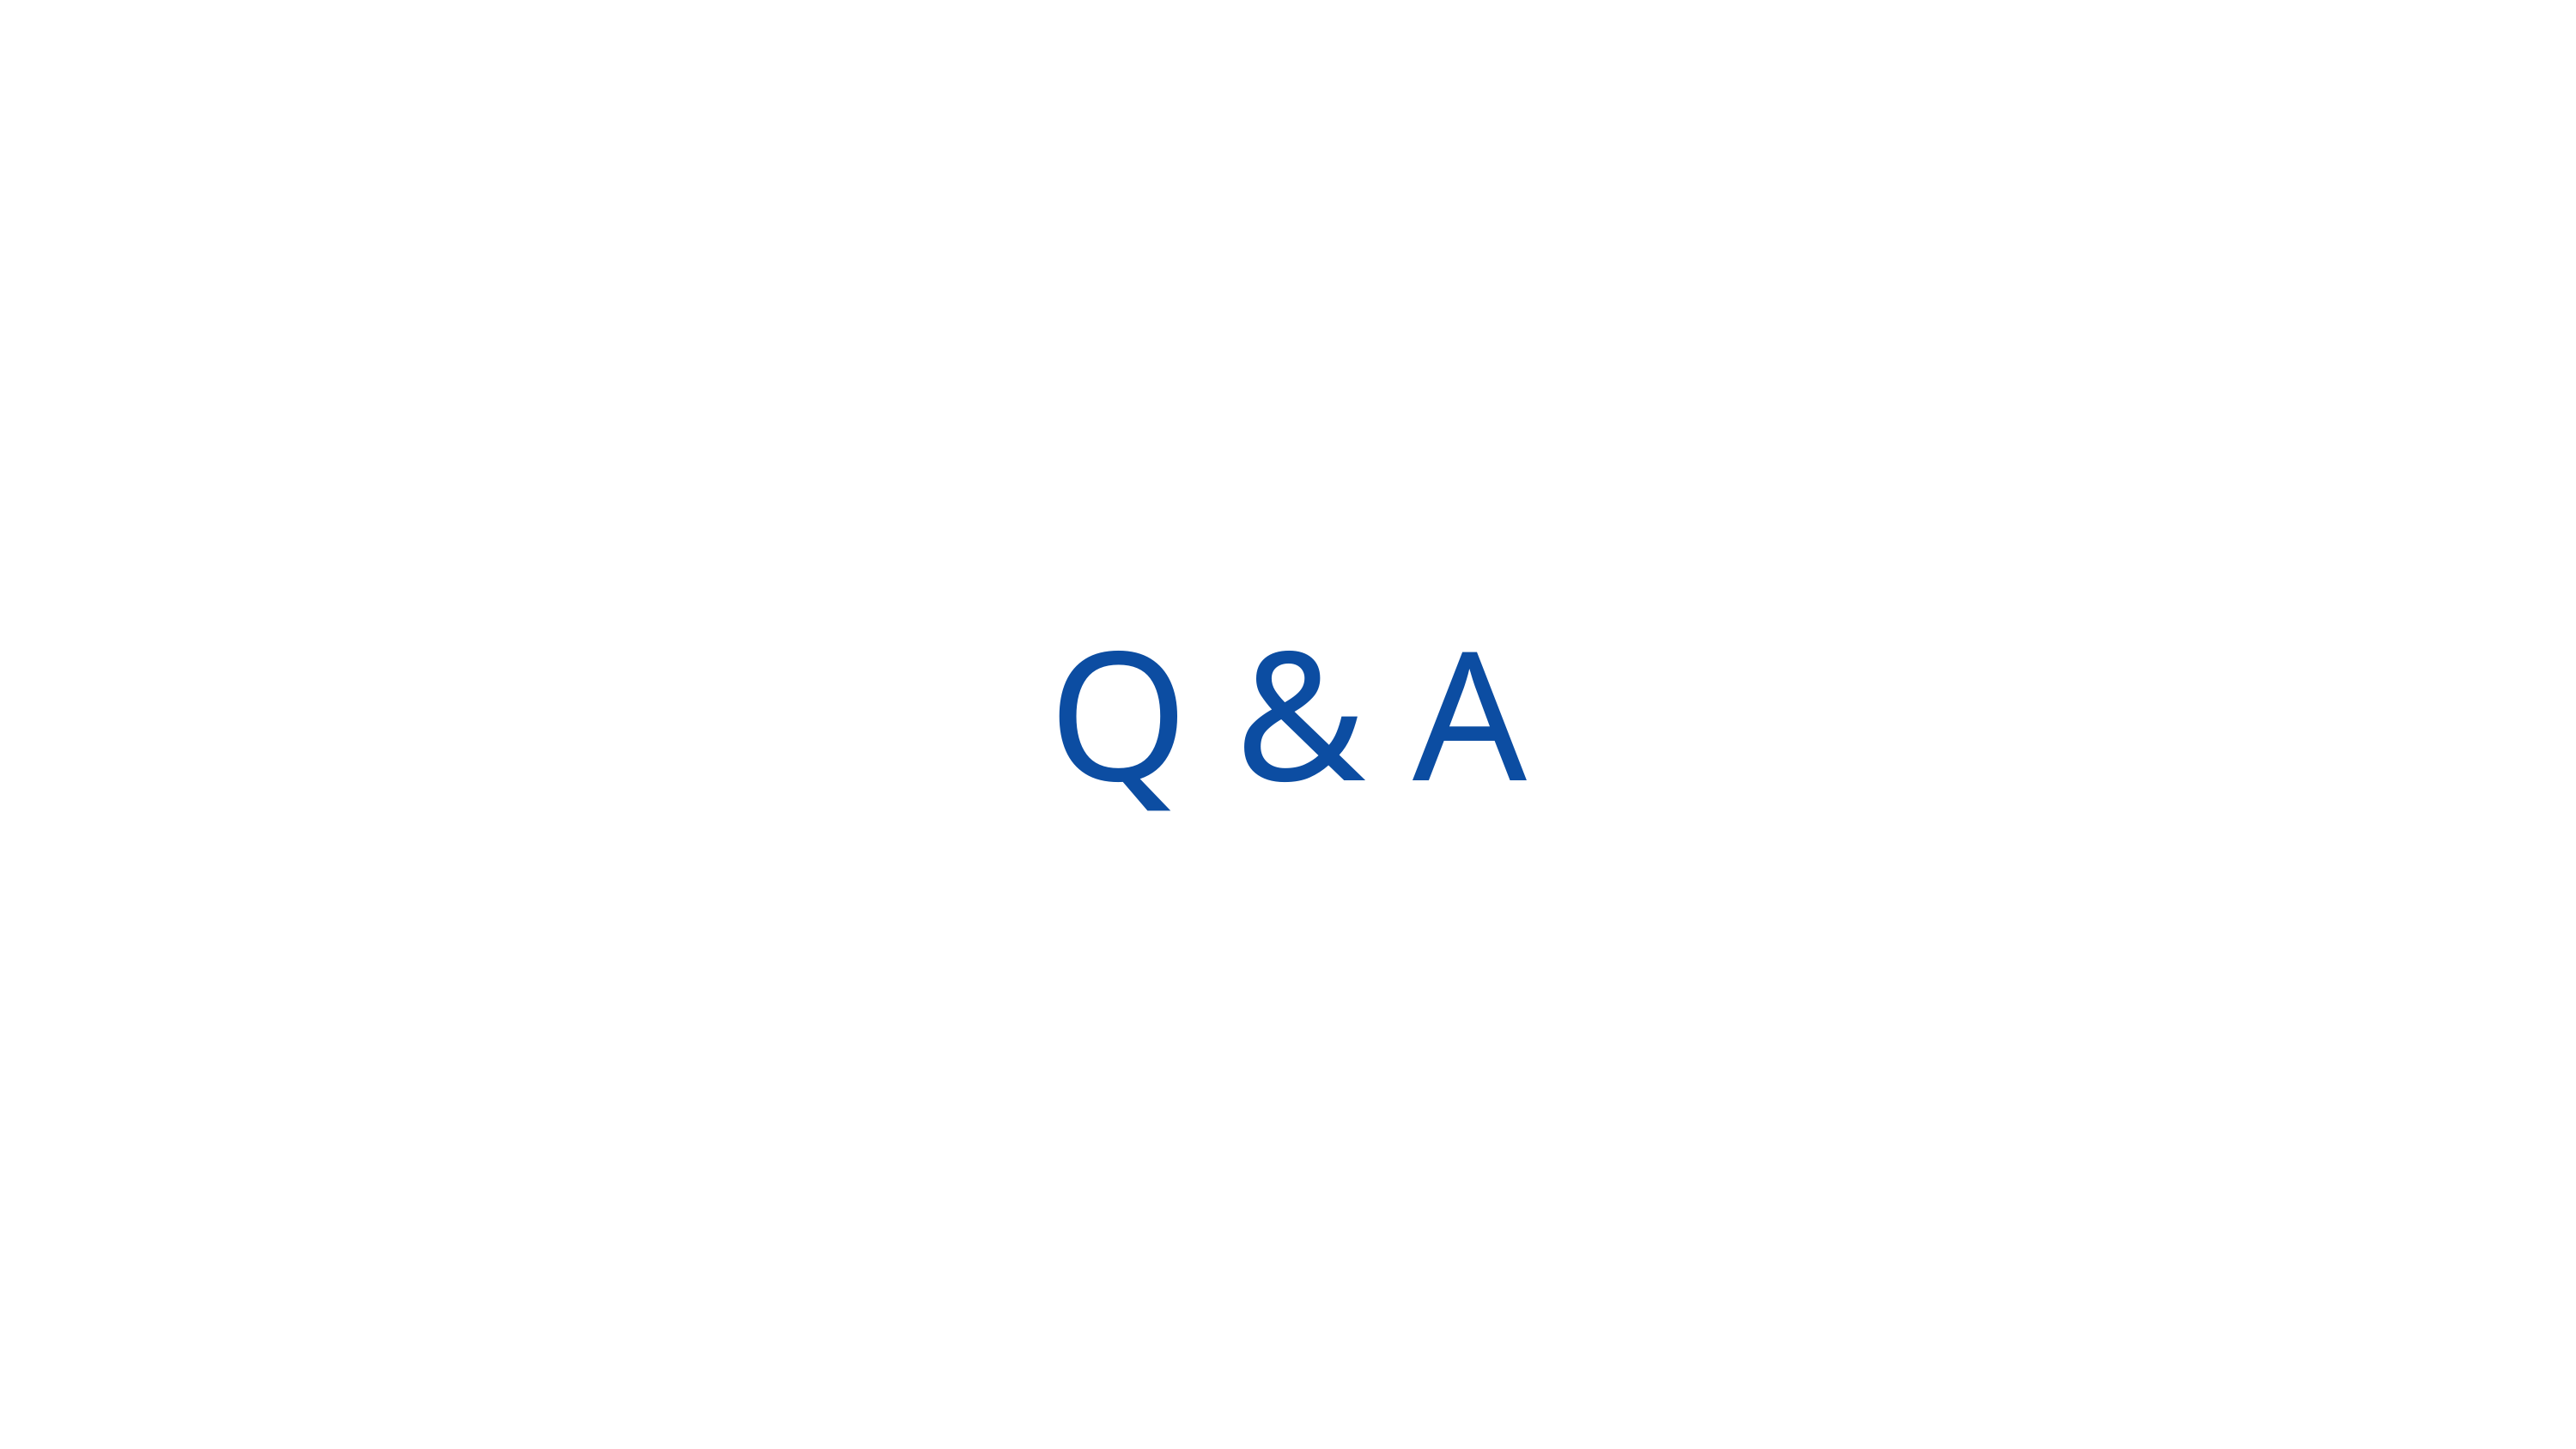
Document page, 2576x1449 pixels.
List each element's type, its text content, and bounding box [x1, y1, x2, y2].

text_box Q & A [0, 595, 2576, 823]
